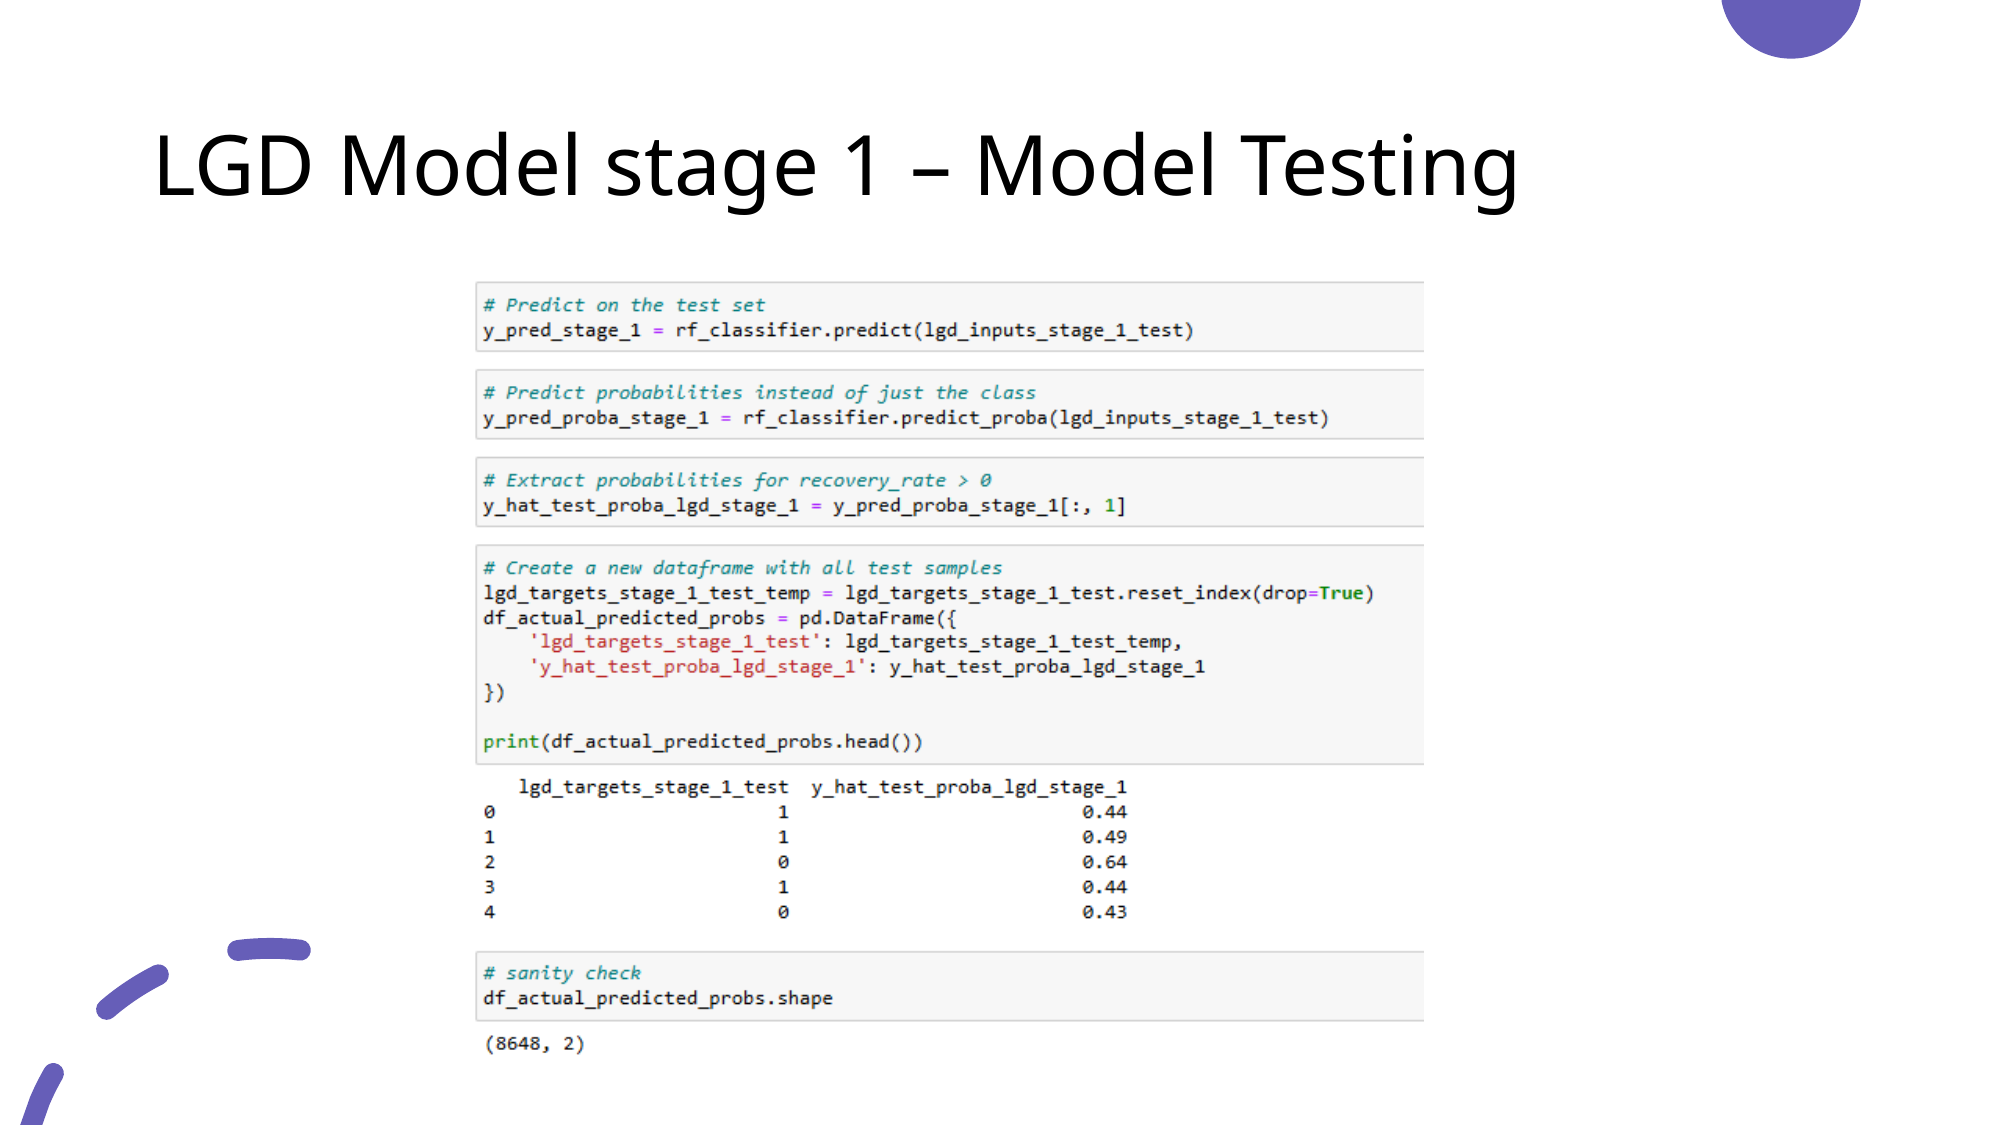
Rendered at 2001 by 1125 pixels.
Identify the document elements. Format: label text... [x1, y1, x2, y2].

picture [471, 274, 1424, 1064]
title LGD Model stage 1 – Model Testing [137, 59, 1863, 278]
